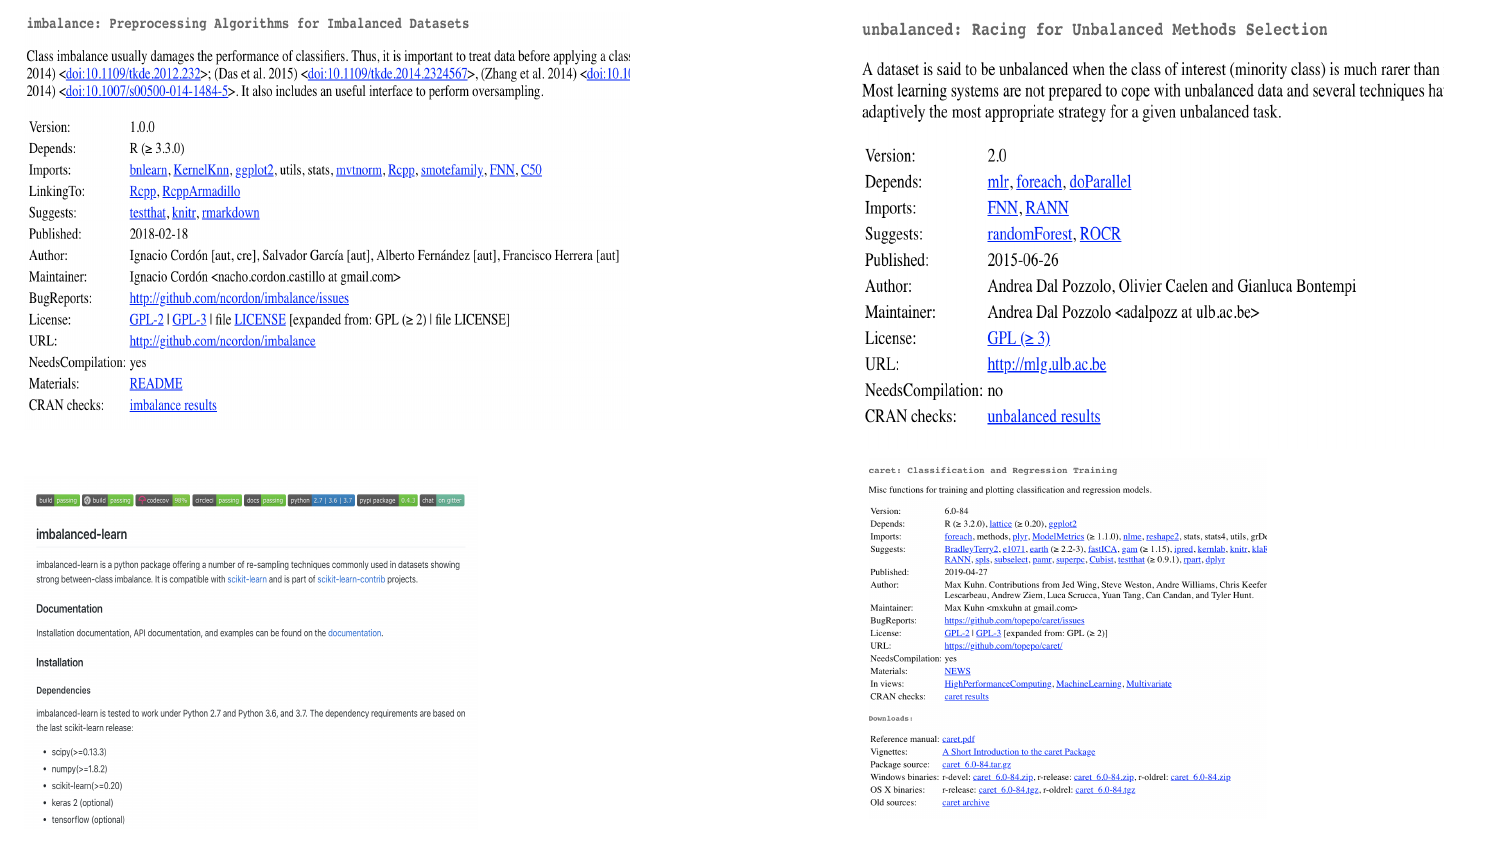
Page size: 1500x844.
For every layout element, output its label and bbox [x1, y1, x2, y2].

picture [858, 12, 1445, 449]
picture [868, 457, 1267, 819]
picture [24, 12, 630, 430]
picture [24, 476, 478, 830]
